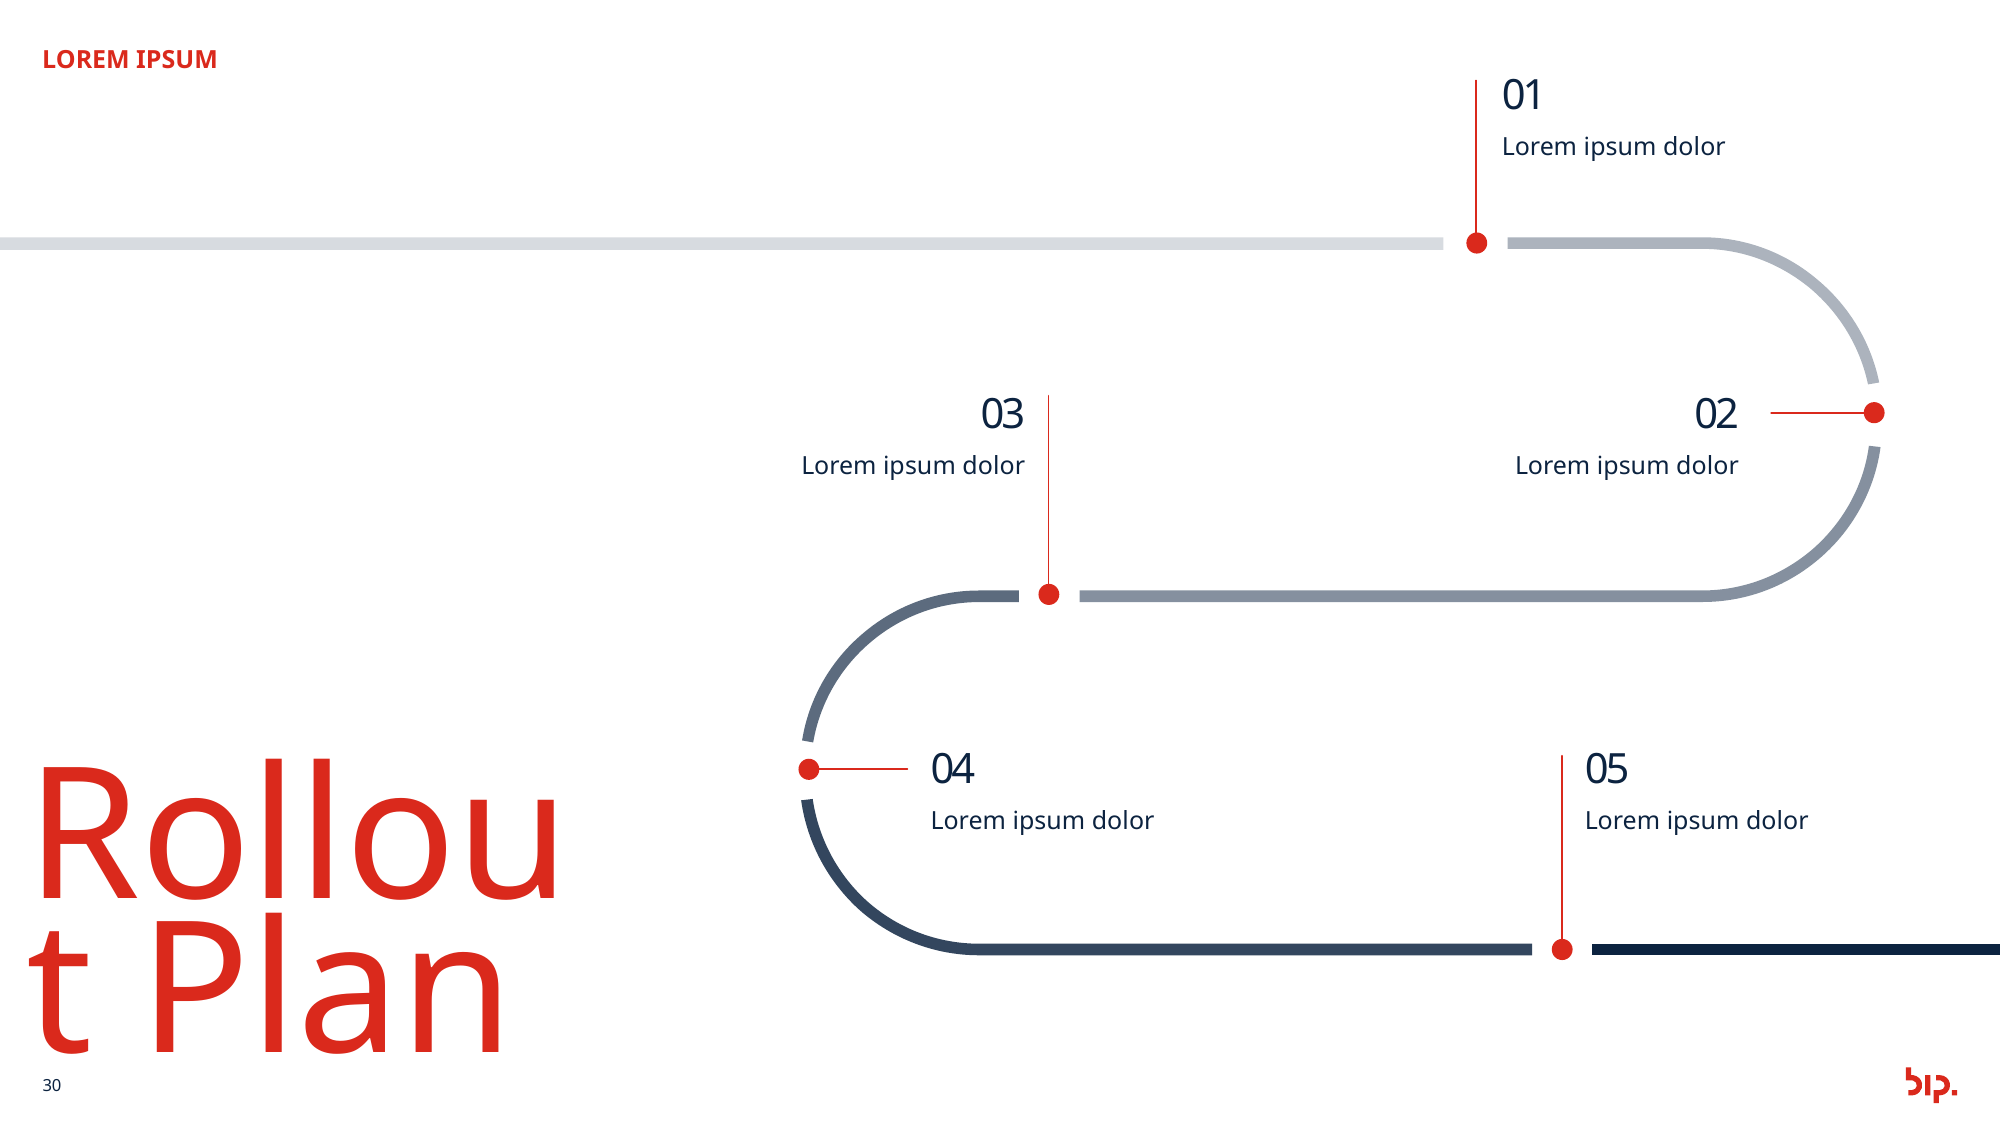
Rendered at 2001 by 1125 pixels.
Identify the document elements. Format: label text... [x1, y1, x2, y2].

text_box [801, 798, 1533, 956]
text_box [798, 758, 820, 780]
text_box [1466, 233, 1488, 254]
text_box [1863, 402, 1885, 424]
text_box Lorem ipsum dolor [1570, 790, 1933, 870]
text_box LOREM IPSUM [42, 38, 377, 74]
text_box [802, 590, 1019, 743]
text_box [1079, 445, 1881, 603]
text_box 01 [1487, 65, 1851, 110]
text_box Lorem ipsum dolor [677, 436, 1041, 515]
text_box 04 [915, 739, 1279, 784]
text_box 02 [1391, 384, 1754, 429]
text_box Lorem ipsum dolor [1487, 117, 1851, 196]
text_box [1551, 939, 1573, 961]
text_box Rollout Plan [26, 775, 625, 1051]
text_box [1592, 943, 2000, 956]
text_box [1038, 584, 1060, 605]
text_box 05 [1570, 739, 1933, 784]
text_box Lorem ipsum dolor [1391, 436, 1754, 515]
text_box [0, 237, 1444, 250]
text_box Lorem ipsum dolor [915, 790, 1279, 870]
text_box 03 [677, 384, 1041, 429]
text_box [1507, 237, 1880, 385]
